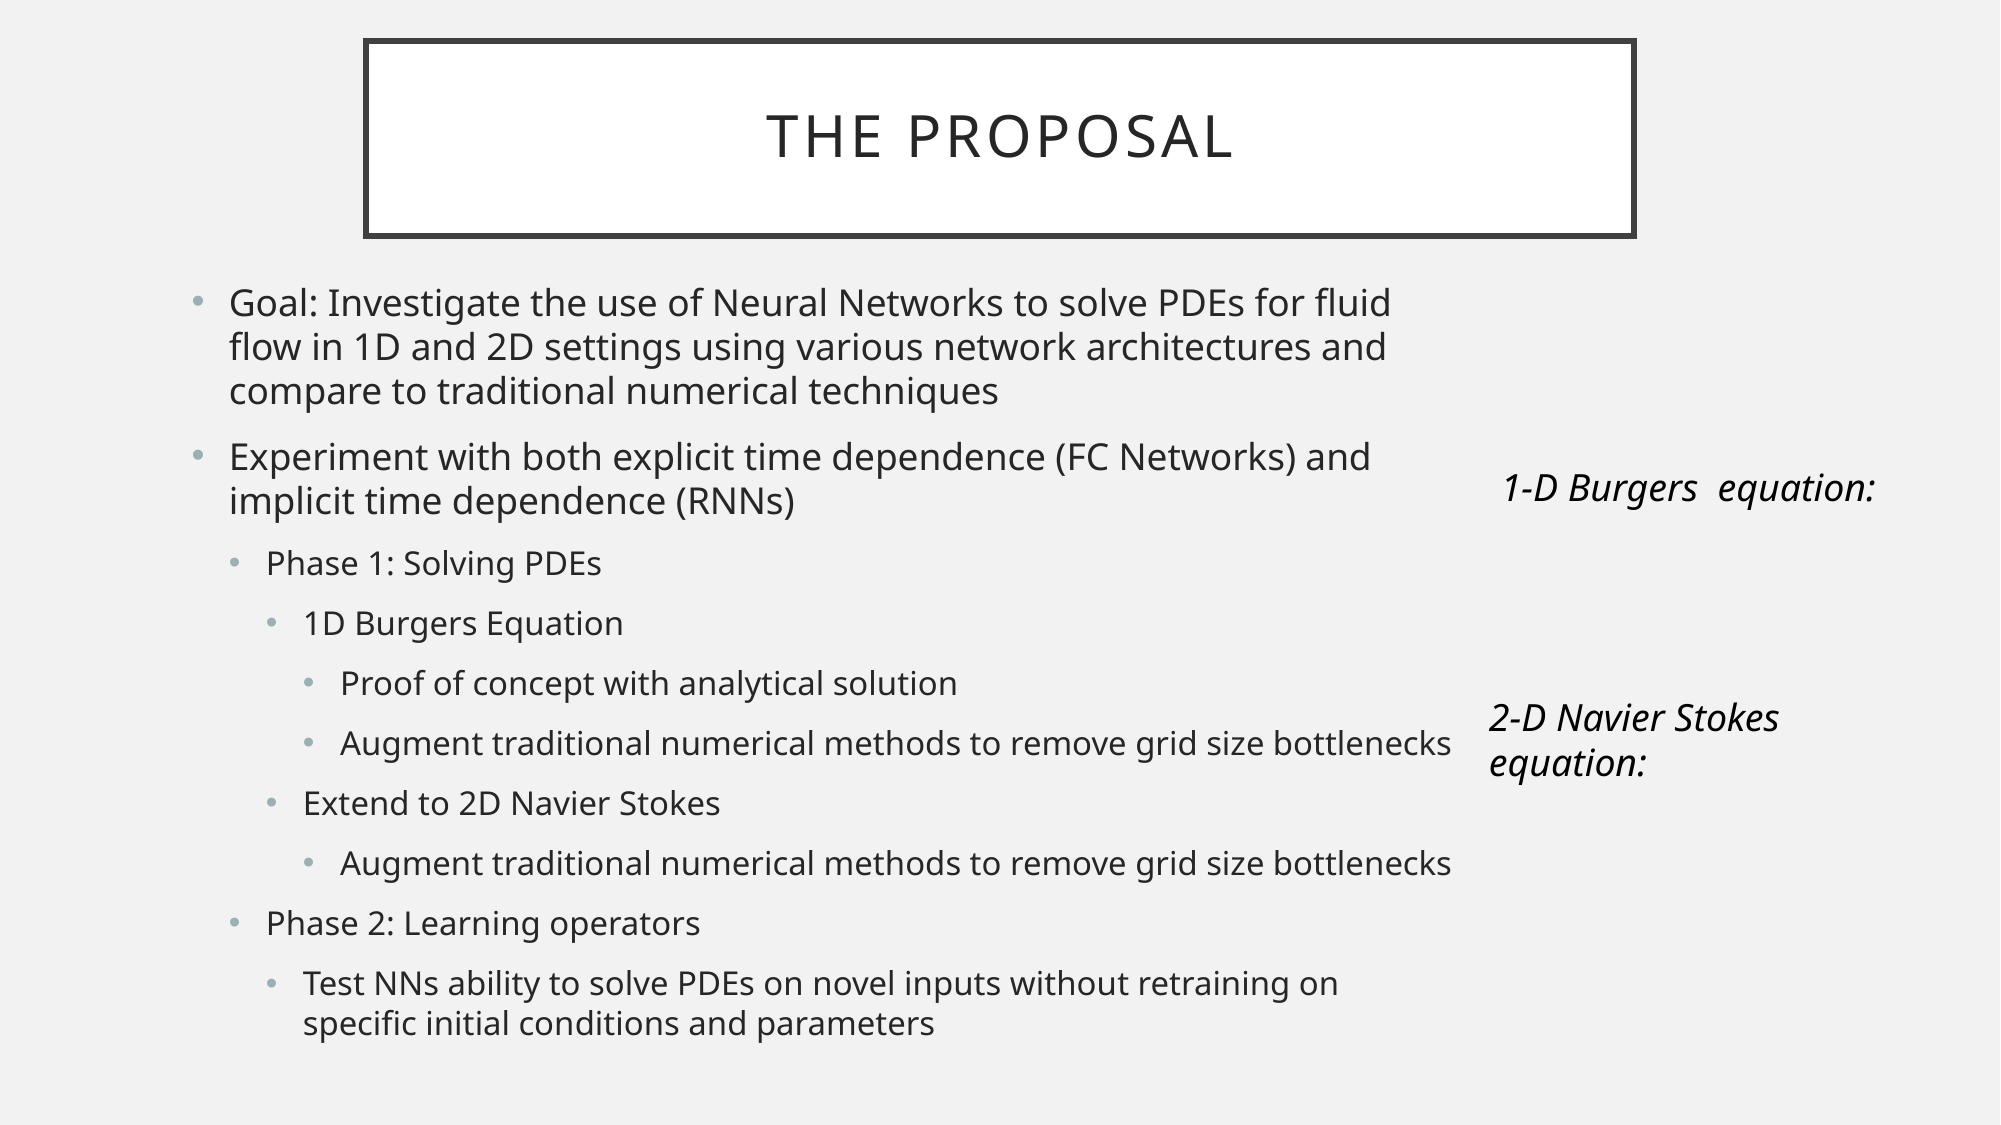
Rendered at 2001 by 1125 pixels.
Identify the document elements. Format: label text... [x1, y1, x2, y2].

list Goal: Investigate the use of Neural Networks to solve PDEs for fluid flow in 1D and 2D settings using various network architectures and compare to traditional numerical techniques Experiment with both explicit time dependence (FC Networks) and implicit time dependence (RNNs) Phase 1: Solving PDEs 1D Burgers Equation Proof of concept with analytical solution Augment traditional numerical methods to remove grid size bottlenecks Extend to 2D Navier Stokes Augment traditional numerical methods to remove grid size bottlenecks Phase 2: Learning operators Test NNs ability to solve PDEs on novel inputs without retraining on specific initial conditions and parameters [176, 271, 1475, 1125]
title The Proposal [363, 38, 1637, 239]
